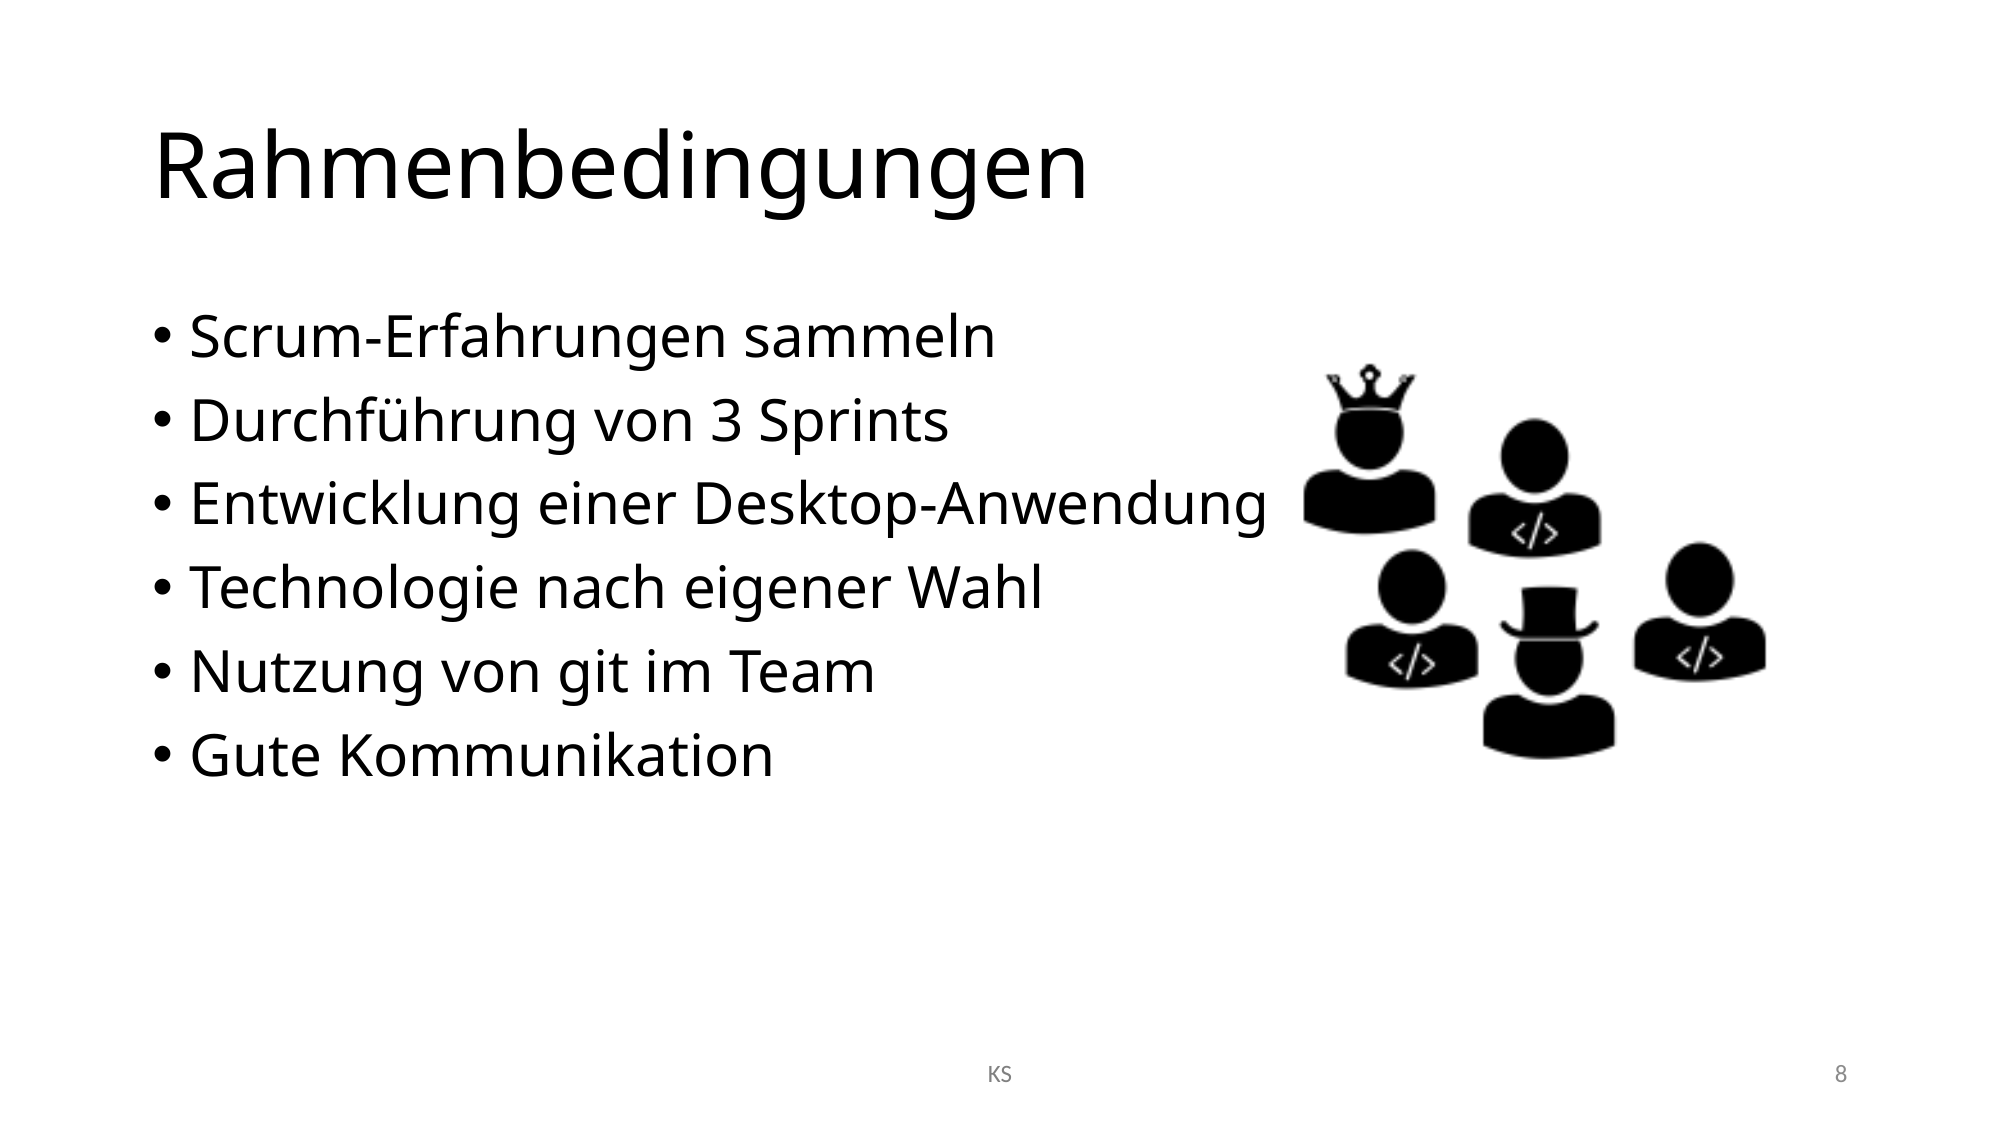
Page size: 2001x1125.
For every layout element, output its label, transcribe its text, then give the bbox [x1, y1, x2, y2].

picture [1278, 306, 1792, 819]
text_box KS [703, 1049, 1297, 1095]
title Rahmenbedingungen [137, 59, 1863, 278]
slide_number 8 [1412, 1042, 1863, 1103]
list Scrum-Erfahrungen sammeln Durchführung von 3 Sprints Entwicklung einer Desktop-Anwendung Technologie nach eigener Wahl Nutzung von git im Team Gute Kommunikation [137, 299, 1863, 1014]
